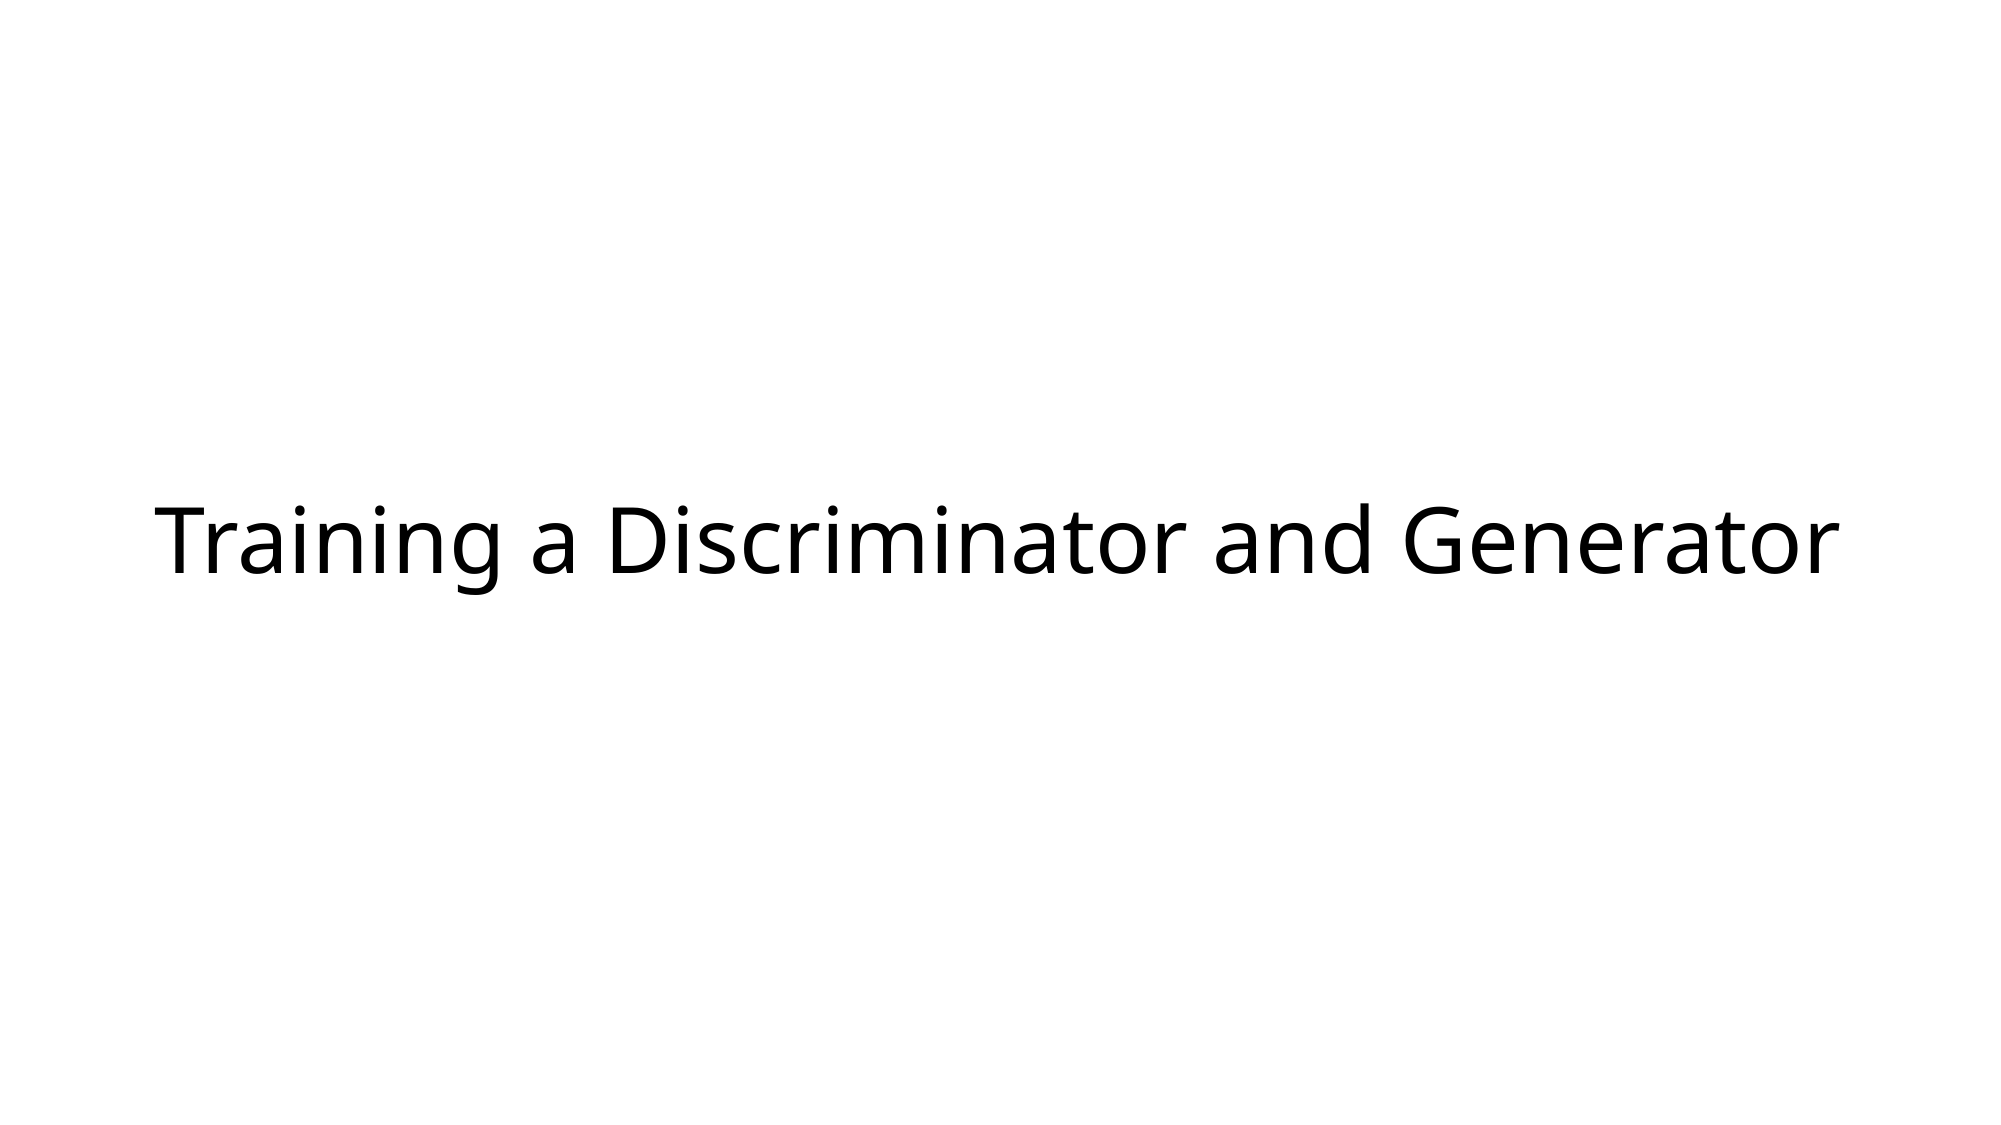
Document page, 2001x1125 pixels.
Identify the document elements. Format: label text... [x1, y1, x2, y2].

title Training a Discriminator and Generator [136, 280, 1862, 601]
